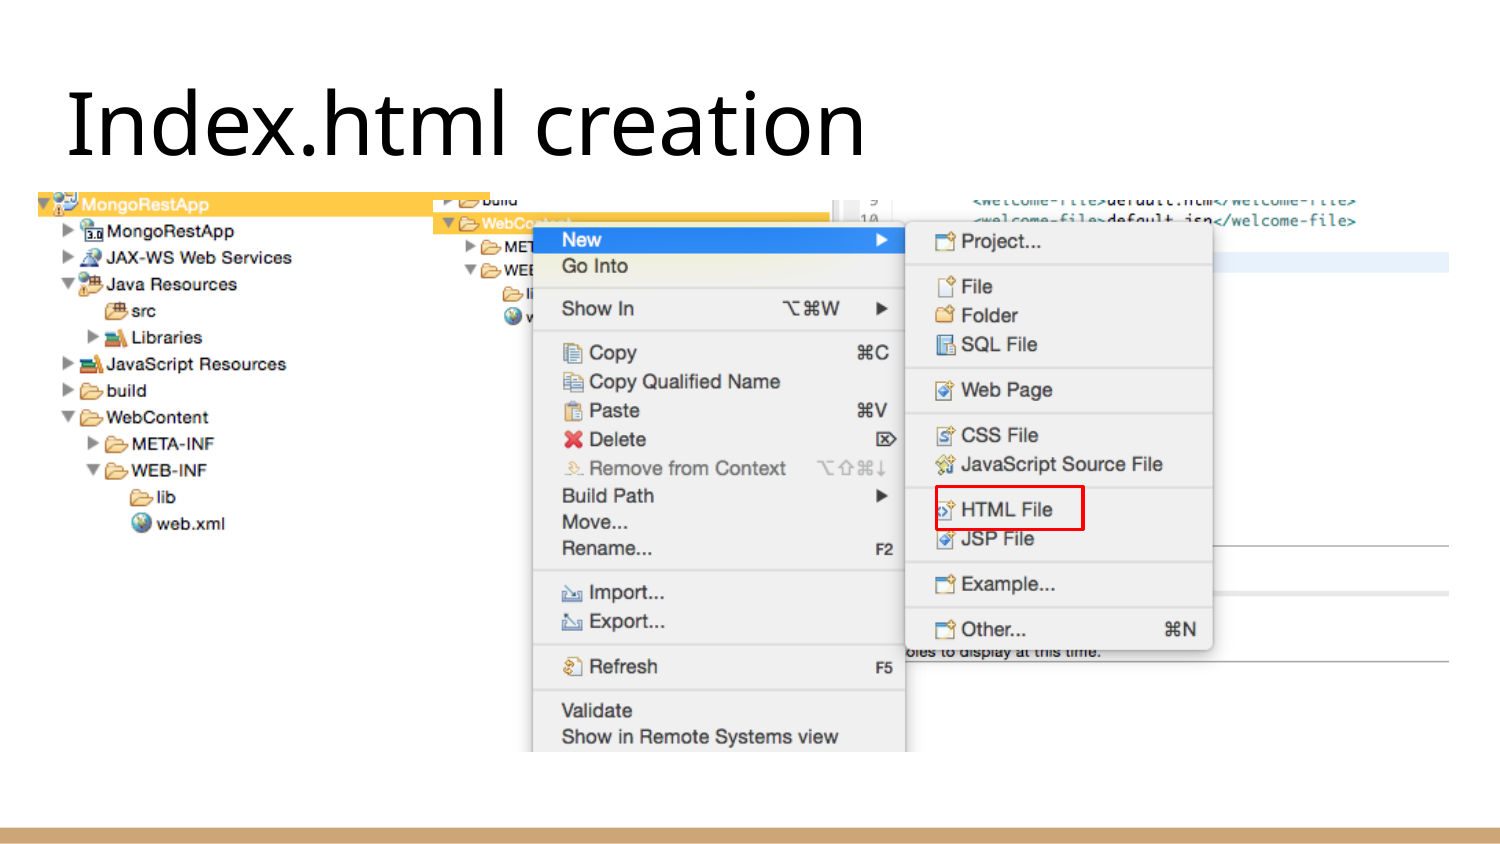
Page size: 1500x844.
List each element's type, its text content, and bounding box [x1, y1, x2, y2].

picture [37, 192, 1450, 752]
title Index.html creation [51, 51, 1449, 189]
